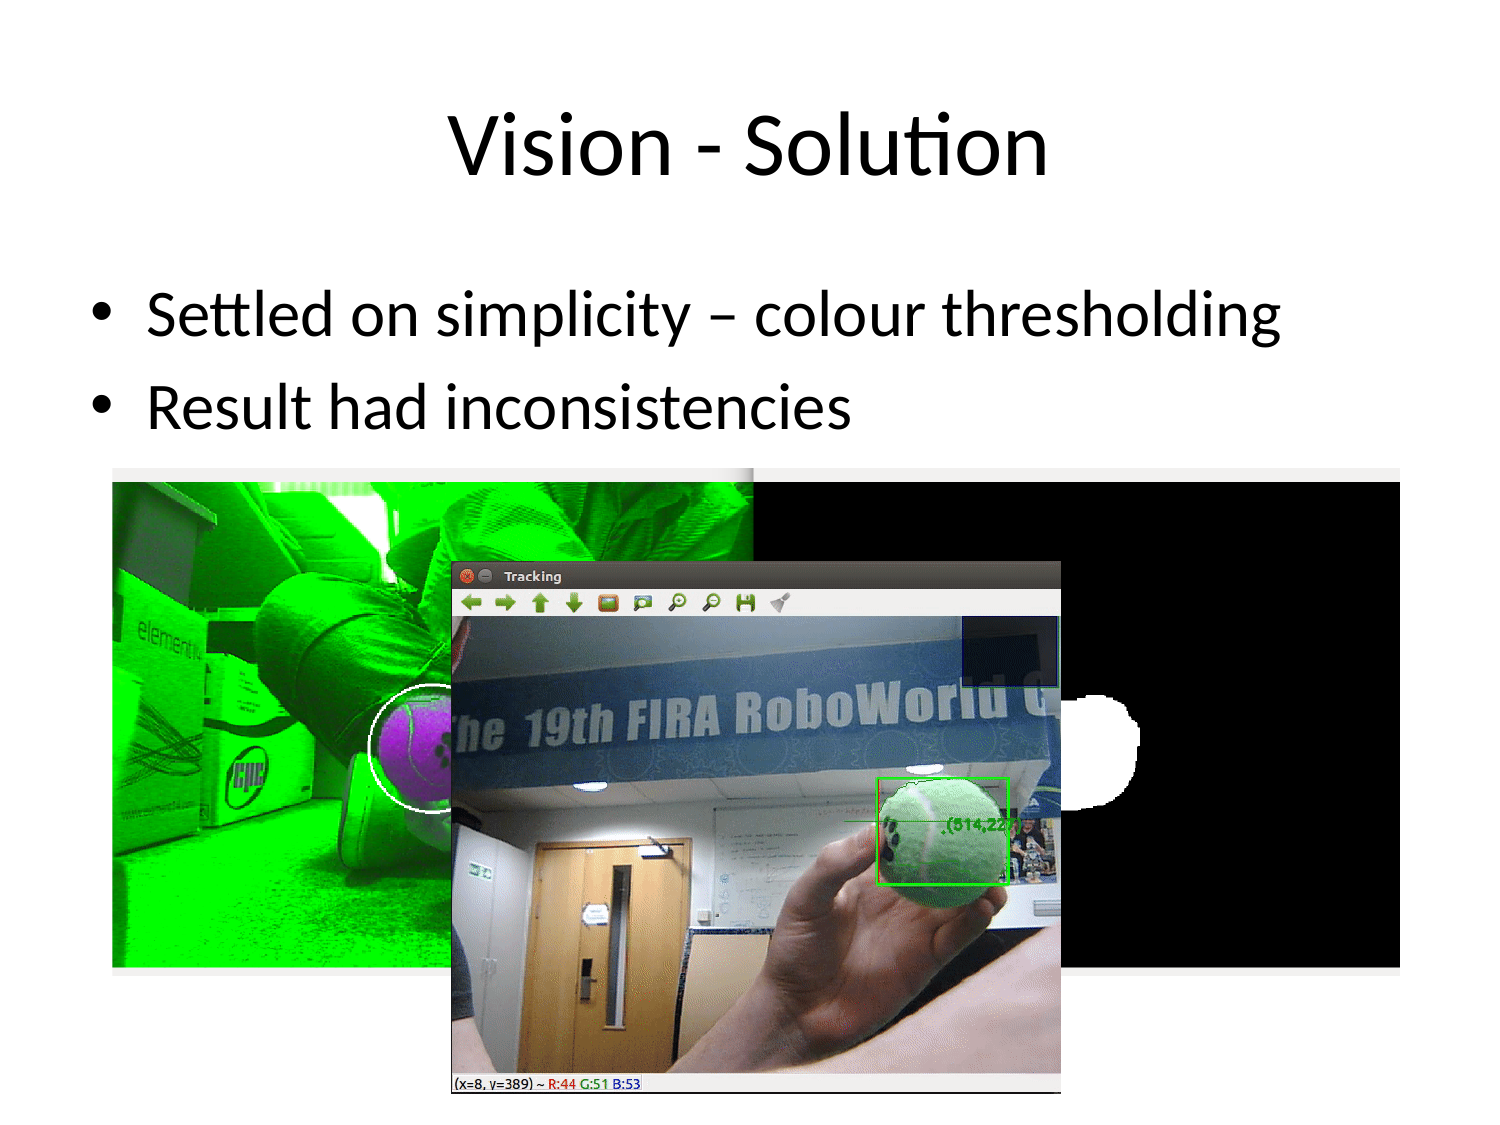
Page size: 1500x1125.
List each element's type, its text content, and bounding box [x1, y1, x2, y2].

picture [112, 467, 1401, 1095]
list Settled on simplicity – colour thresholding Result had inconsistencies Kalman filtering to interpolate and smooth [75, 262, 1425, 1005]
title Vision - Solution [75, 45, 1425, 233]
